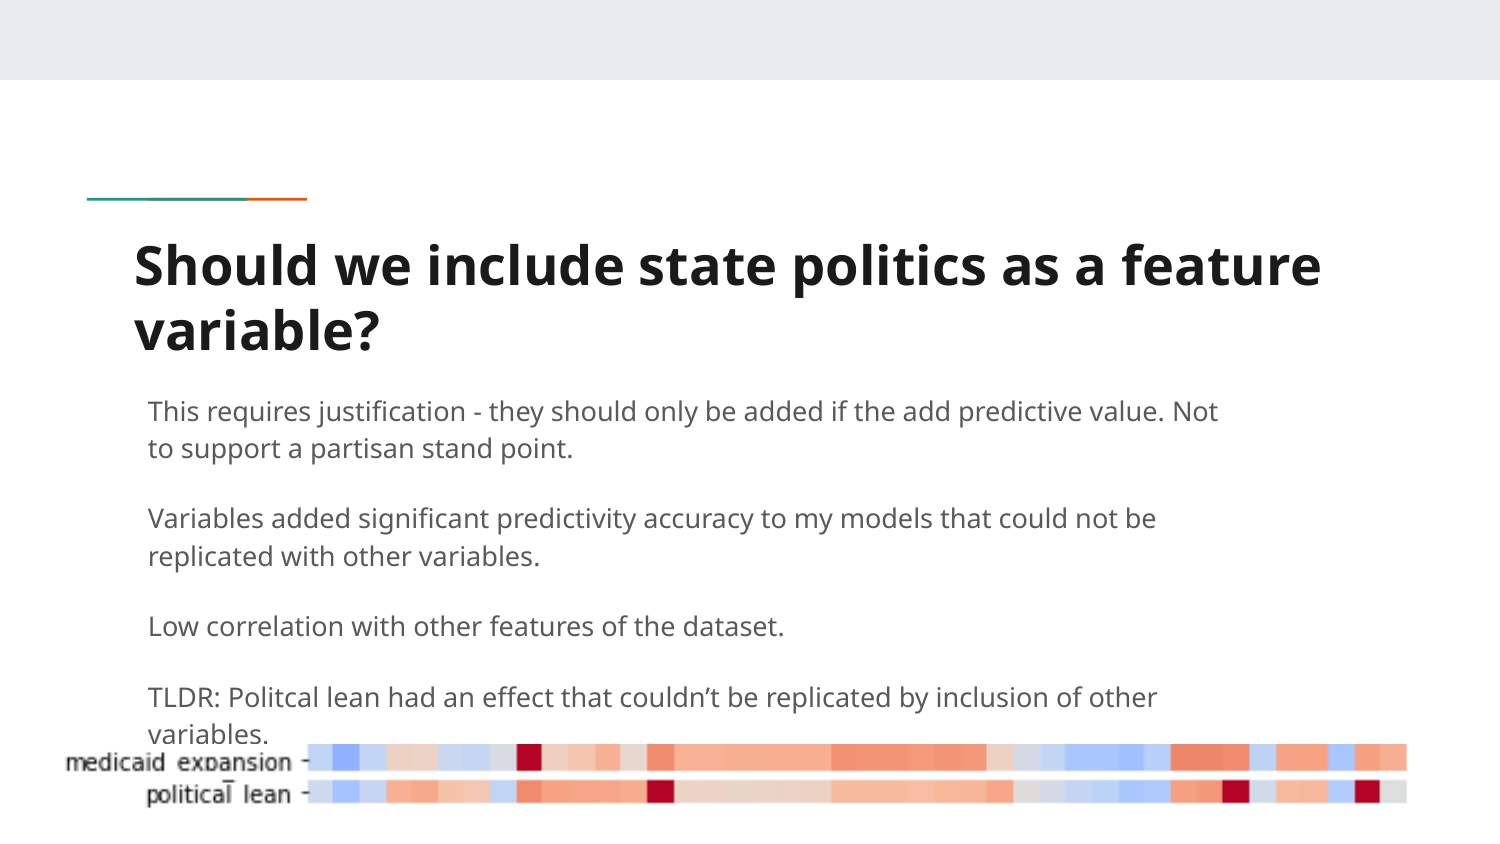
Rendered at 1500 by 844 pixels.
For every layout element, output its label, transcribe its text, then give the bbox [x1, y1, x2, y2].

list This requires justification - they should only be added if the add predictive value. Not to support a partisan stand point. Variables added significant predictivity accuracy to my models that could not be replicated with other variables. Low correlation with other features of the dataset. TLDR: Politcal lean had an effect that couldn’t be replicated by inclusion of other variables. [132, 373, 1252, 743]
title Should we include state politics as a feature variable? [119, 216, 1381, 305]
picture [59, 744, 1424, 822]
